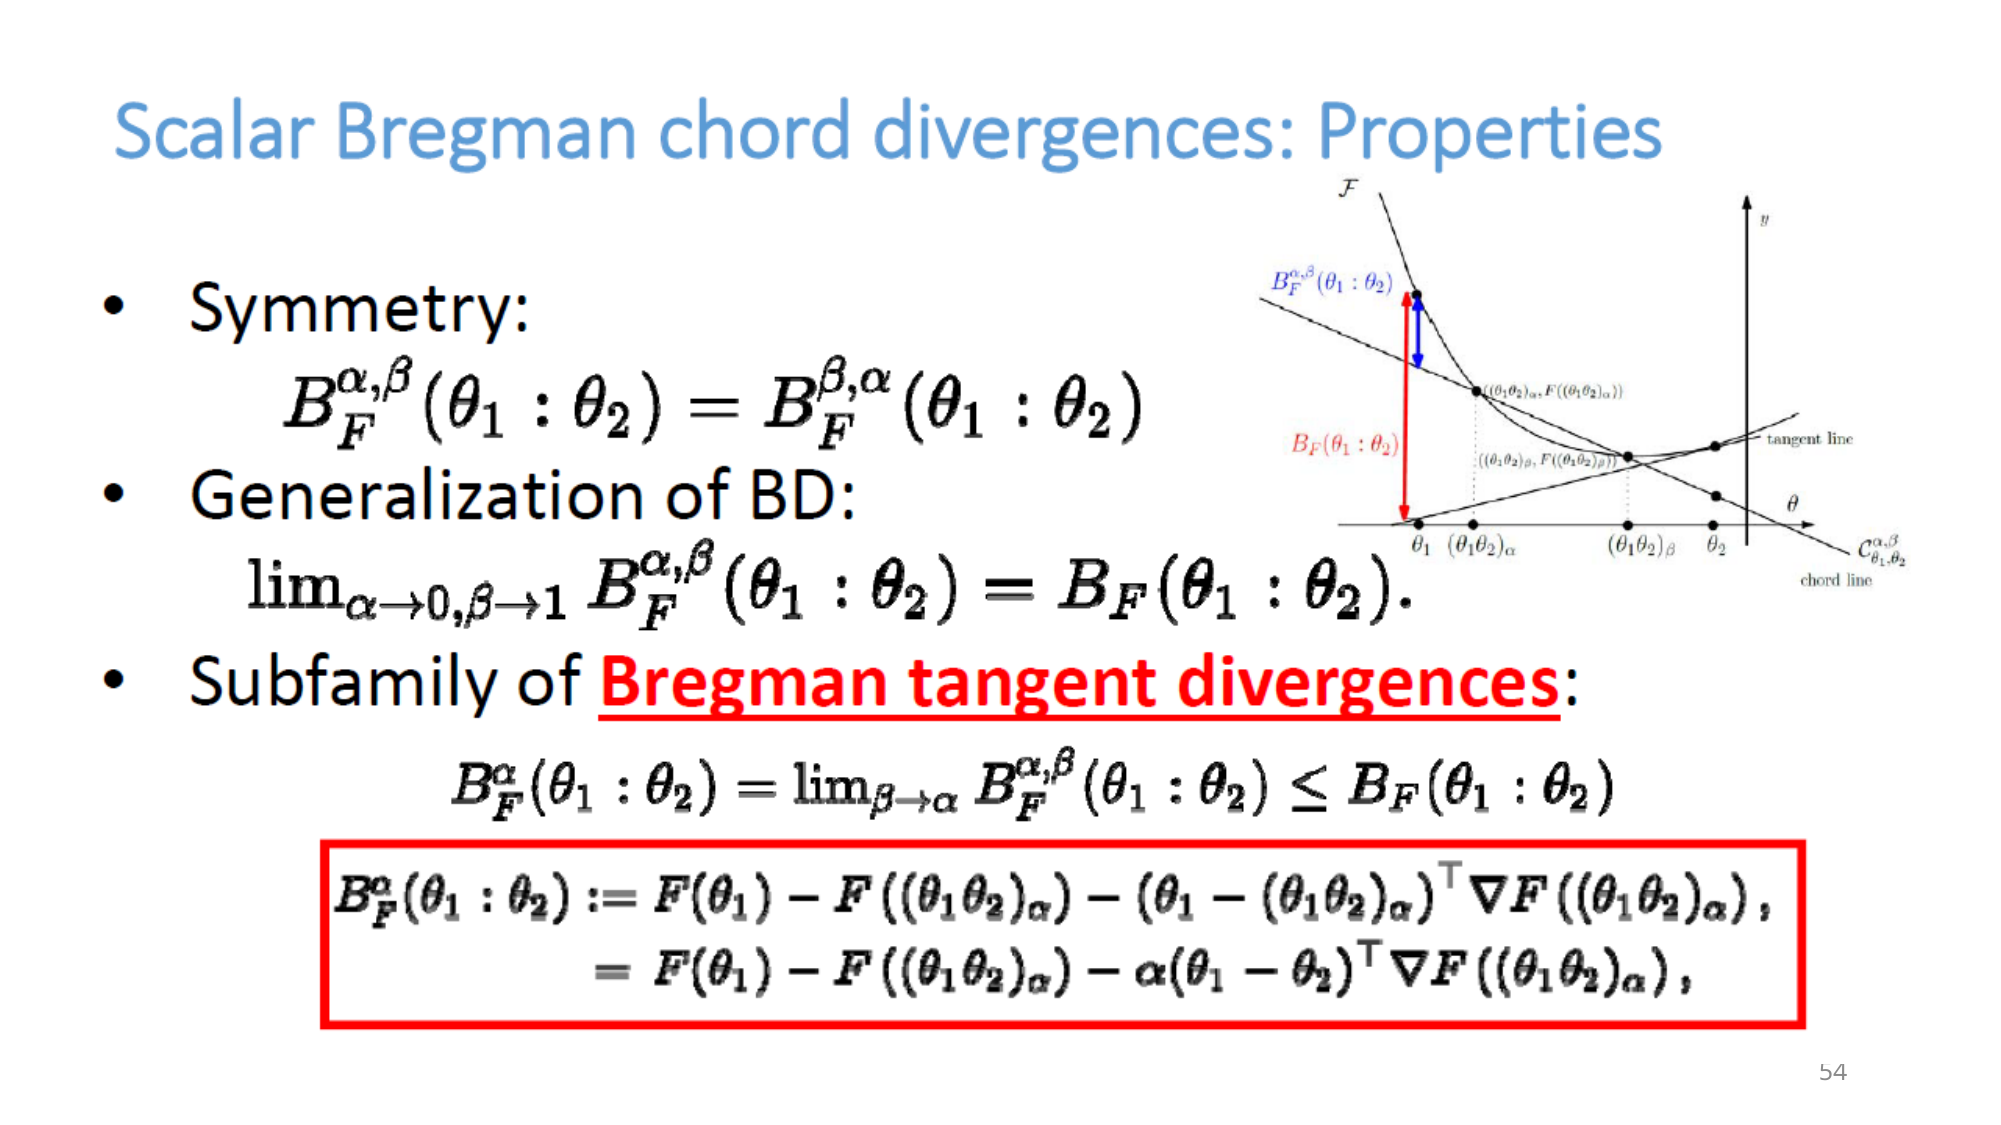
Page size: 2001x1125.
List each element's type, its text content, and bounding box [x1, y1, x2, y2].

picture [74, 61, 1925, 1064]
slide_number 54 [1412, 1064, 1863, 1103]
